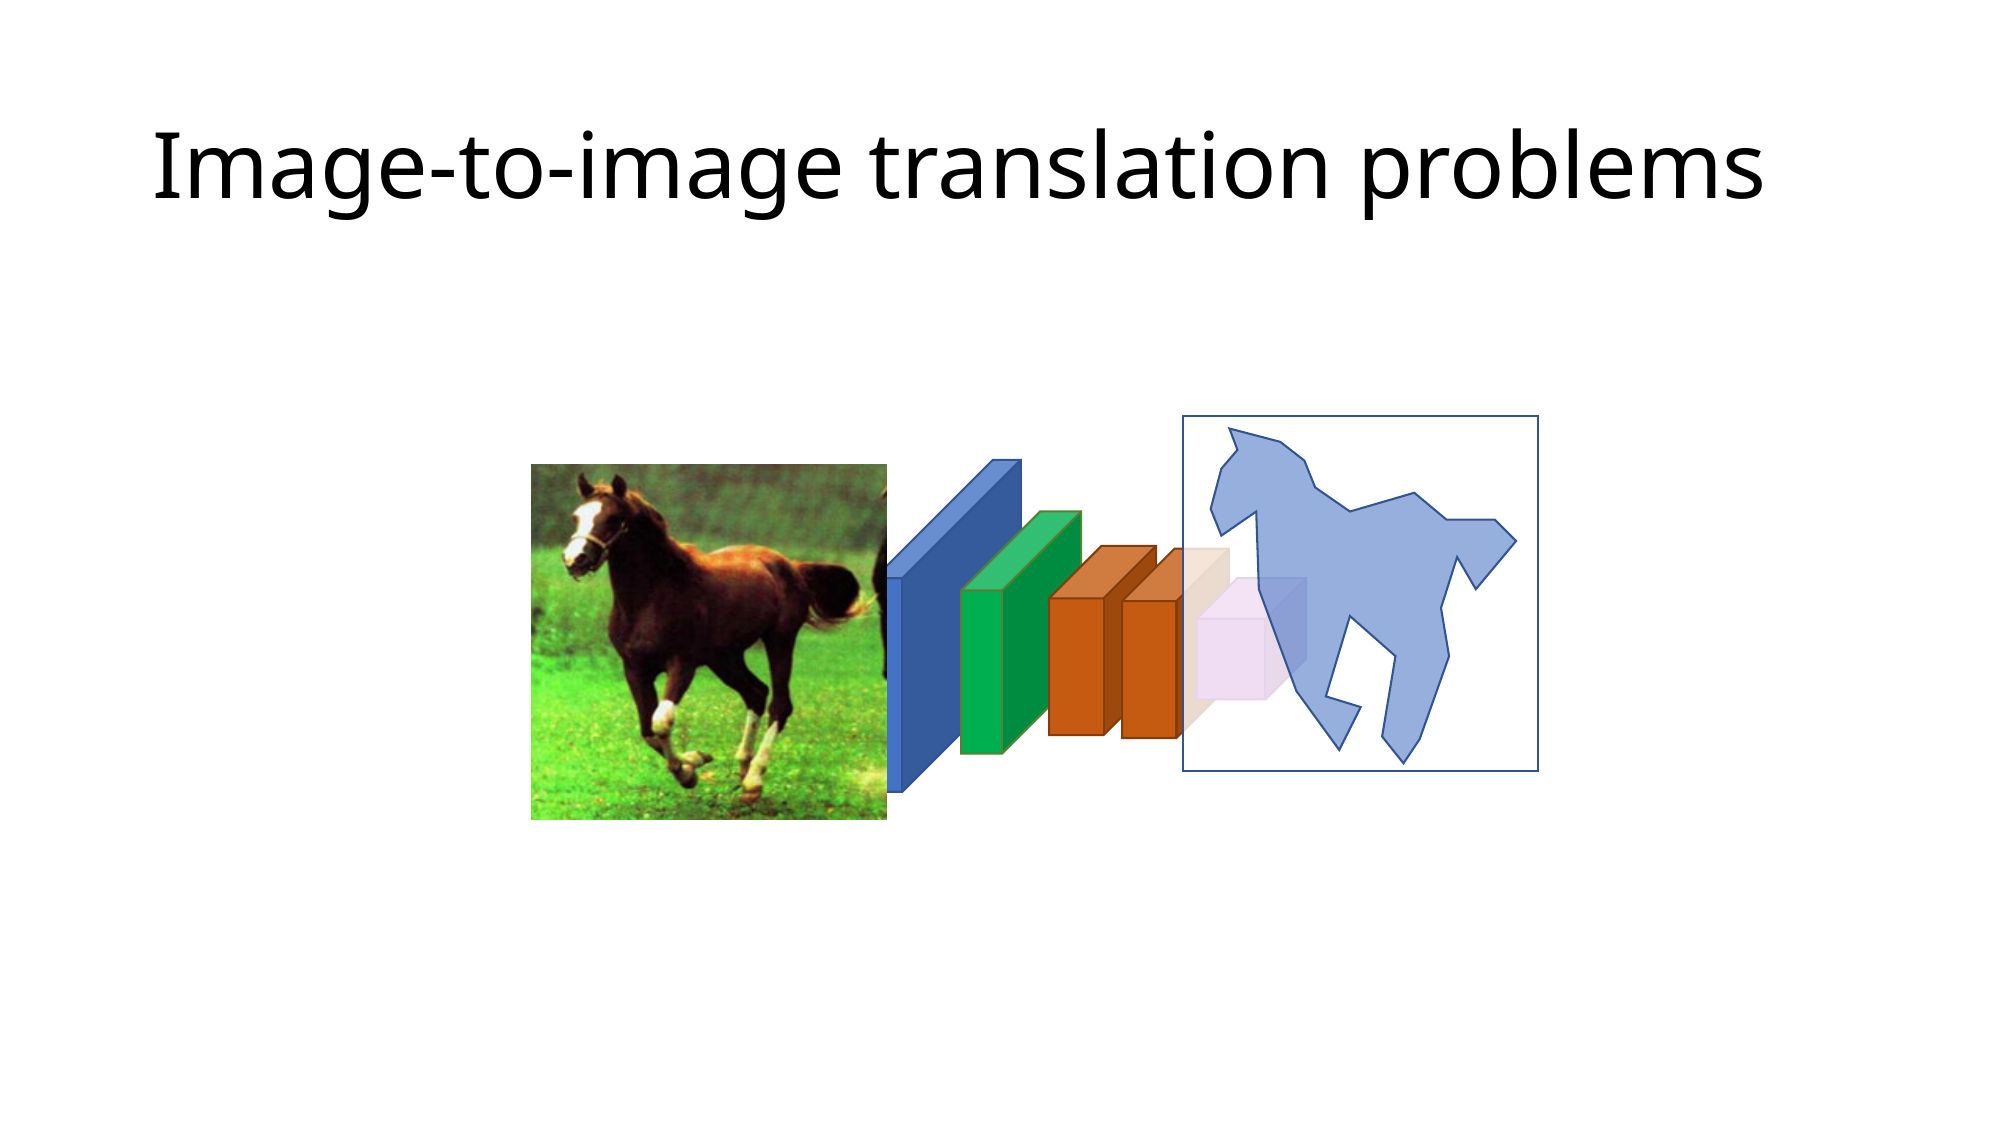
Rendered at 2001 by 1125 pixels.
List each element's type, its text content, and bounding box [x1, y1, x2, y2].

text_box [531, 459, 1307, 820]
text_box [1183, 416, 1538, 772]
title Image-to-image translation problems [137, 59, 1863, 278]
